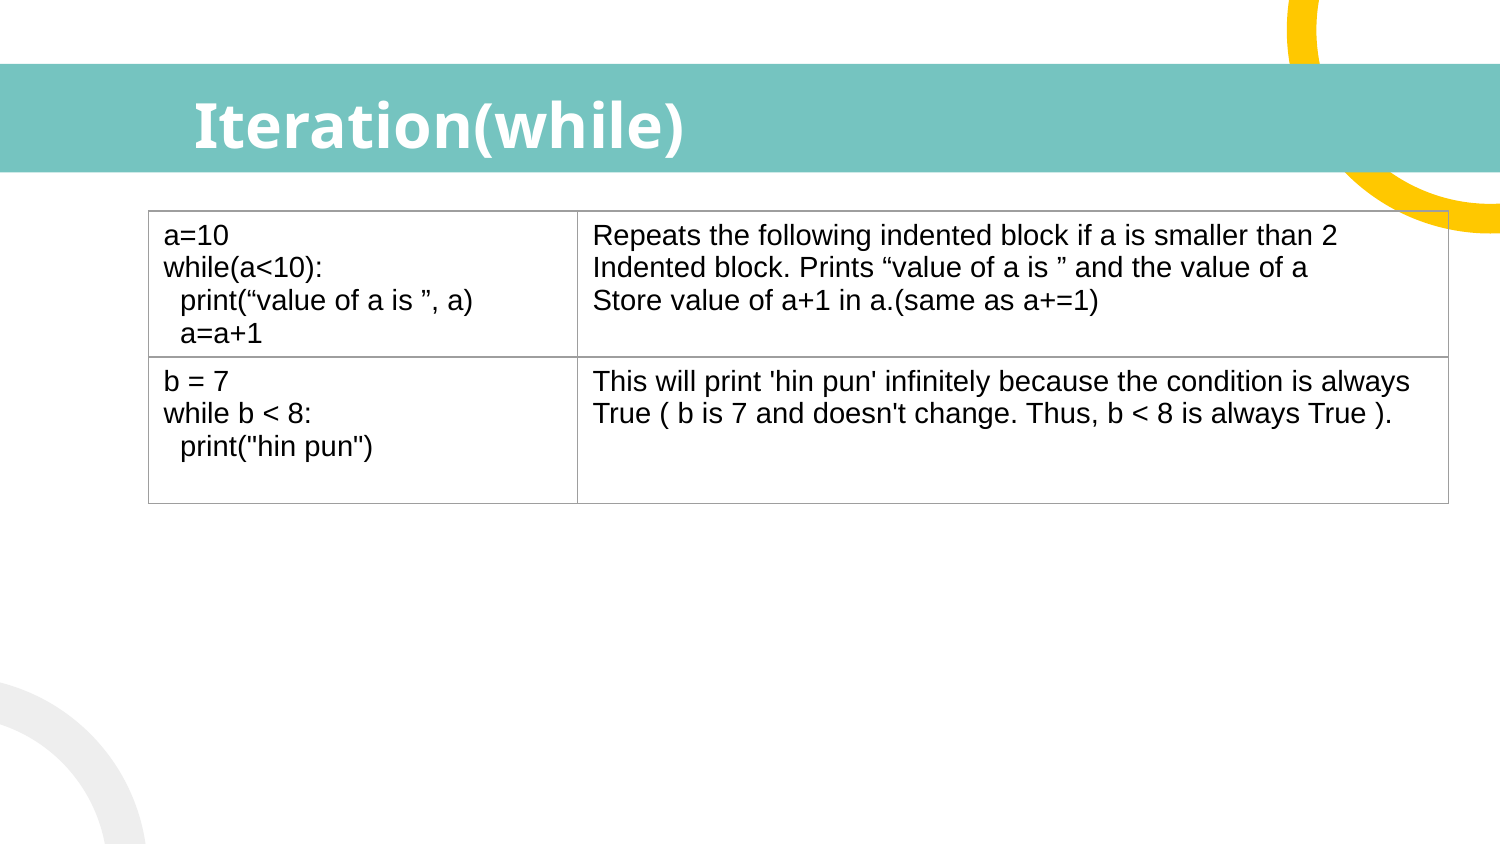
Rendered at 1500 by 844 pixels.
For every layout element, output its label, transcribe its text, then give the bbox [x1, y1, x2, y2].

table_cell This will print 'hin pun' infinitely because the condition is always True ( b is 7 and doesn't change. Thus, b < 8 is always True ). [578, 358, 1448, 503]
table_header Repeats the following indented block if a is smaller than 2 Indented block. Prints “value of a is ” and the value of a Store value of a+1 in a.(same as a+=1) [578, 212, 1448, 356]
title Iteration(while) [179, 71, 1449, 166]
table_cell b = 7 while b < 8: print("hin pun") [149, 358, 577, 503]
table_header a=10 while(a<10): print(“value of a is ”, a) a=a+1 [149, 212, 577, 356]
